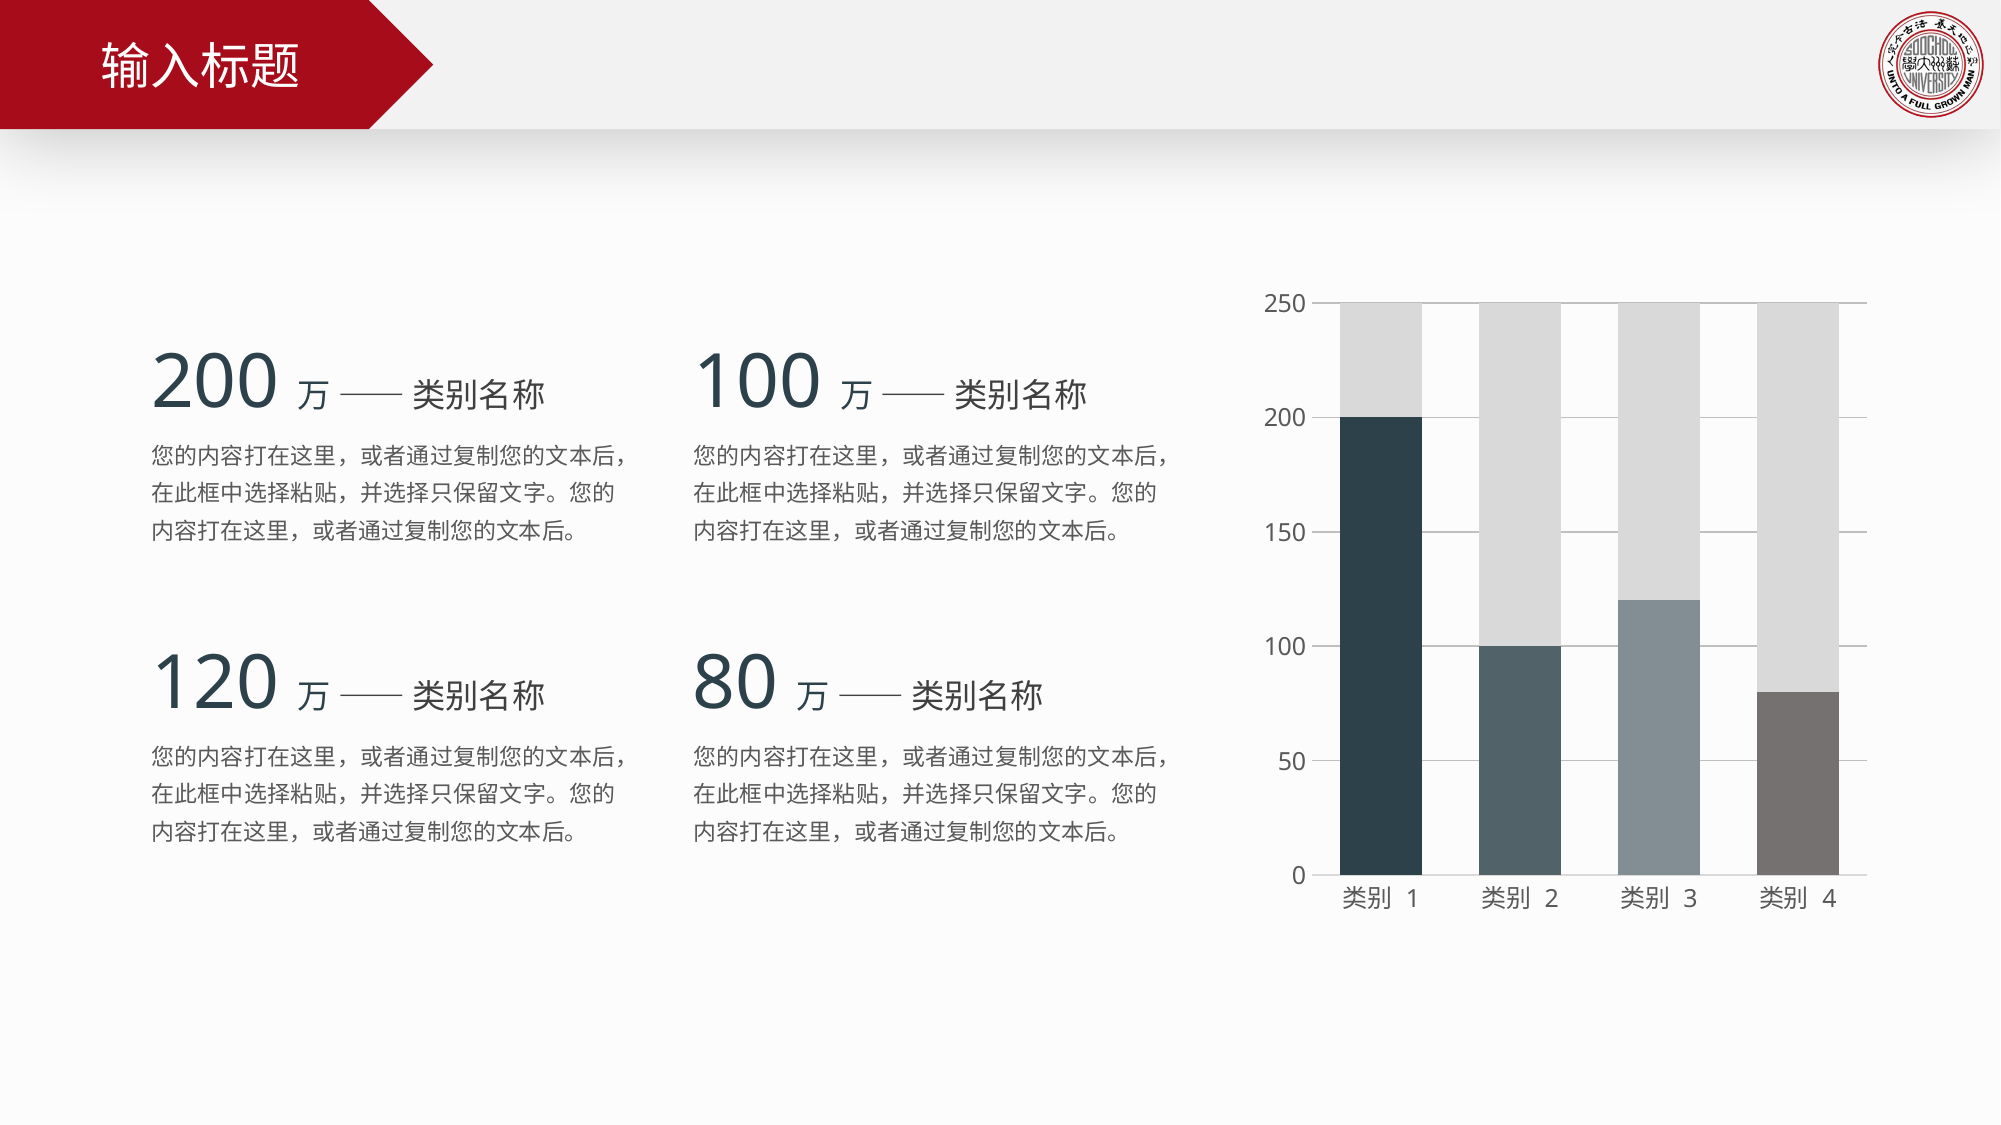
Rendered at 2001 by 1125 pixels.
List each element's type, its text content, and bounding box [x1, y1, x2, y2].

text_box 输入标题 [0, 0, 435, 131]
text_box 您的内容打在这里，或者通过复制您的文本后，在此框中选择粘贴，并选择只保留文字。您的内容打在这里，或者通过复制您的文本后。 [693, 431, 1159, 544]
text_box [1877, 11, 1984, 118]
text_box 80万 —— 类别名称 [692, 633, 1045, 724]
text_box 100万 —— 类别名称 [693, 332, 1088, 423]
text_box 您的内容打在这里，或者通过复制您的文本后，在此框中选择粘贴，并选择只保留文字。您的内容打在这里，或者通过复制您的文本后。 [151, 431, 617, 544]
chart [1251, 272, 1880, 929]
text_box 您的内容打在这里，或者通过复制您的文本后，在此框中选择粘贴，并选择只保留文字。您的内容打在这里，或者通过复制您的文本后。 [151, 732, 617, 845]
text_box 200万 —— 类别名称 [151, 332, 546, 423]
text_box 120万 —— 类别名称 [151, 633, 546, 724]
text_box 您的内容打在这里，或者通过复制您的文本后，在此框中选择粘贴，并选择只保留文字。您的内容打在这里，或者通过复制您的文本后。 [693, 732, 1159, 845]
